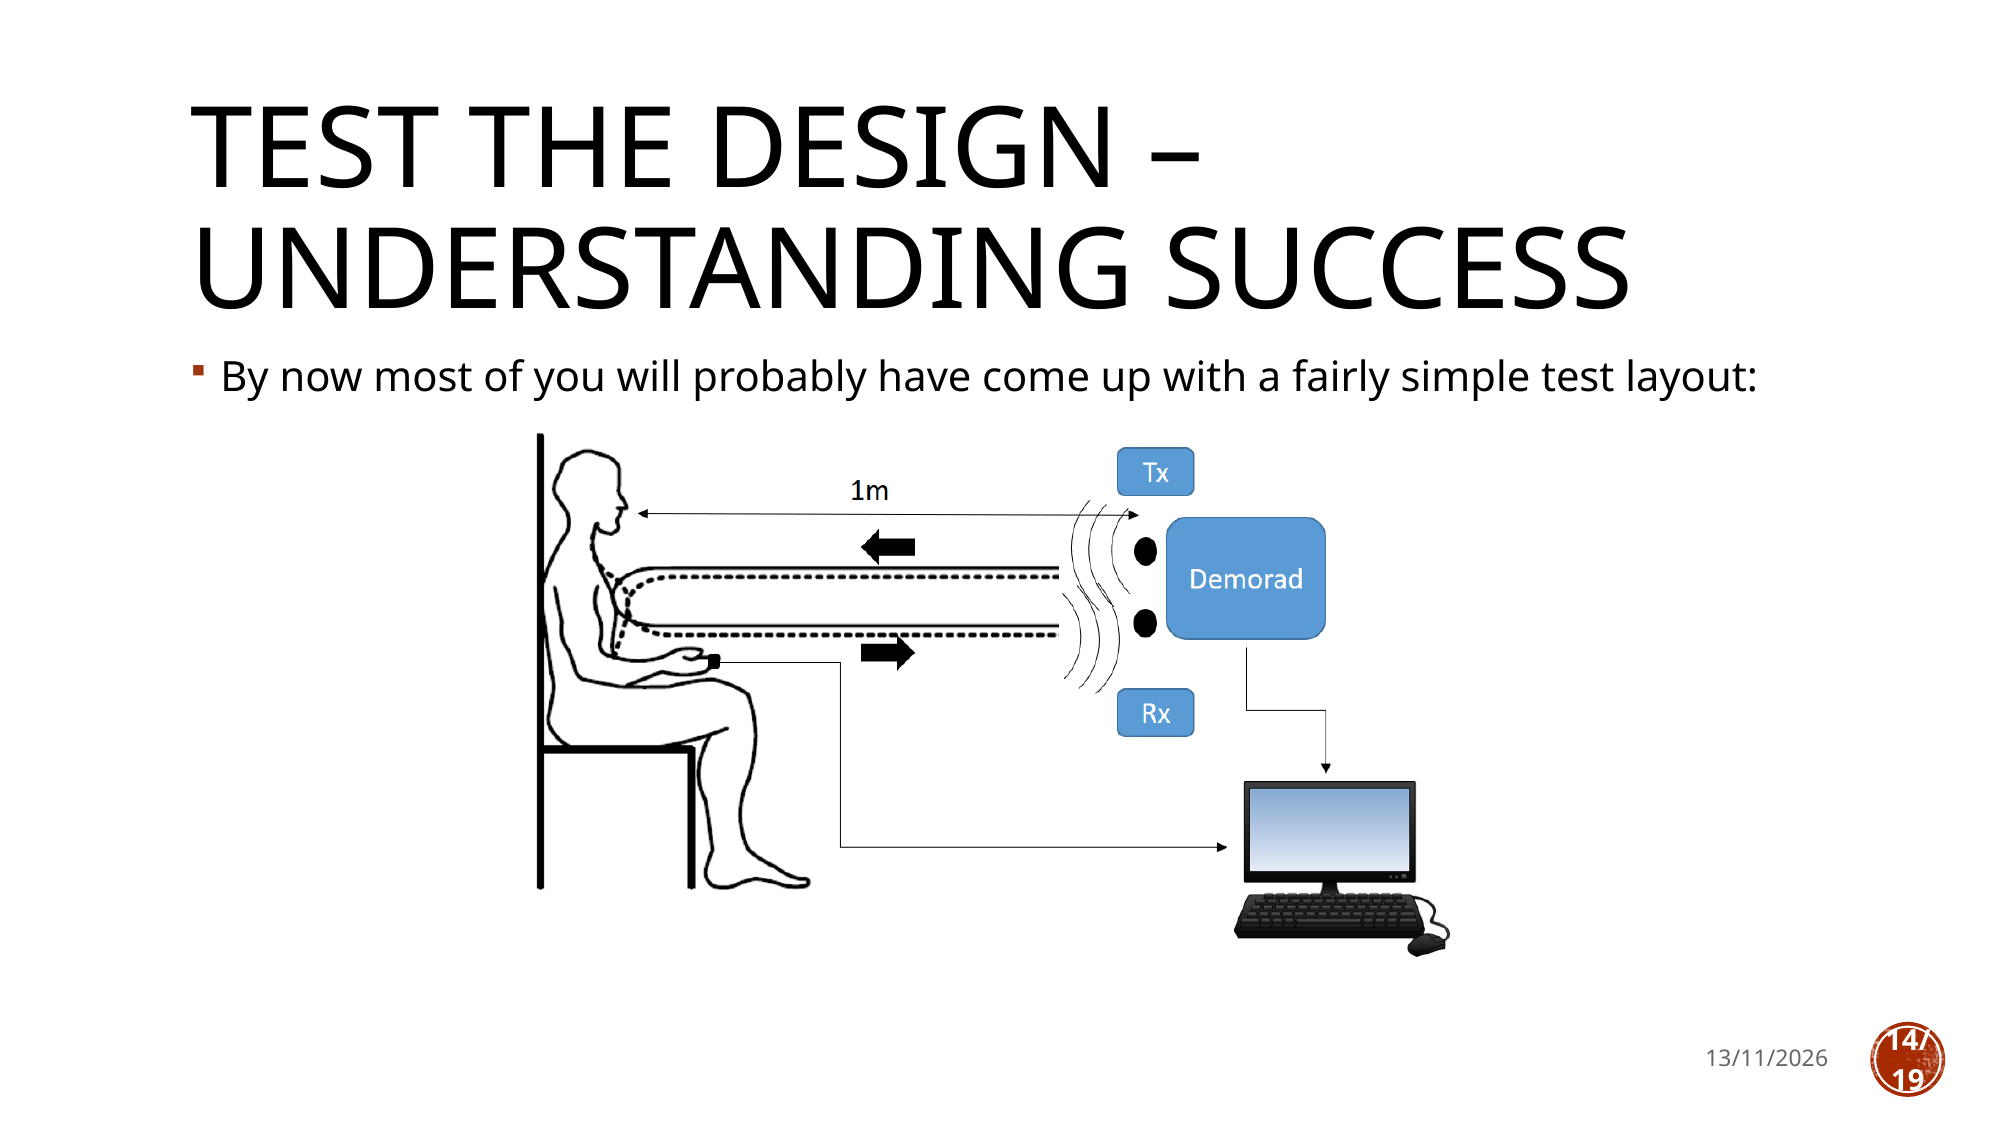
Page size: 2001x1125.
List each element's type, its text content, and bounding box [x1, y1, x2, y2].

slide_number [1306, 1028, 1844, 1089]
list By now most of you will probably have come up with a fairly simple test layout: [175, 348, 1826, 1013]
slide_number 14/19 [1855, 1028, 1961, 1089]
title Test the design – understanding success [175, 79, 1826, 344]
picture [527, 419, 1473, 971]
